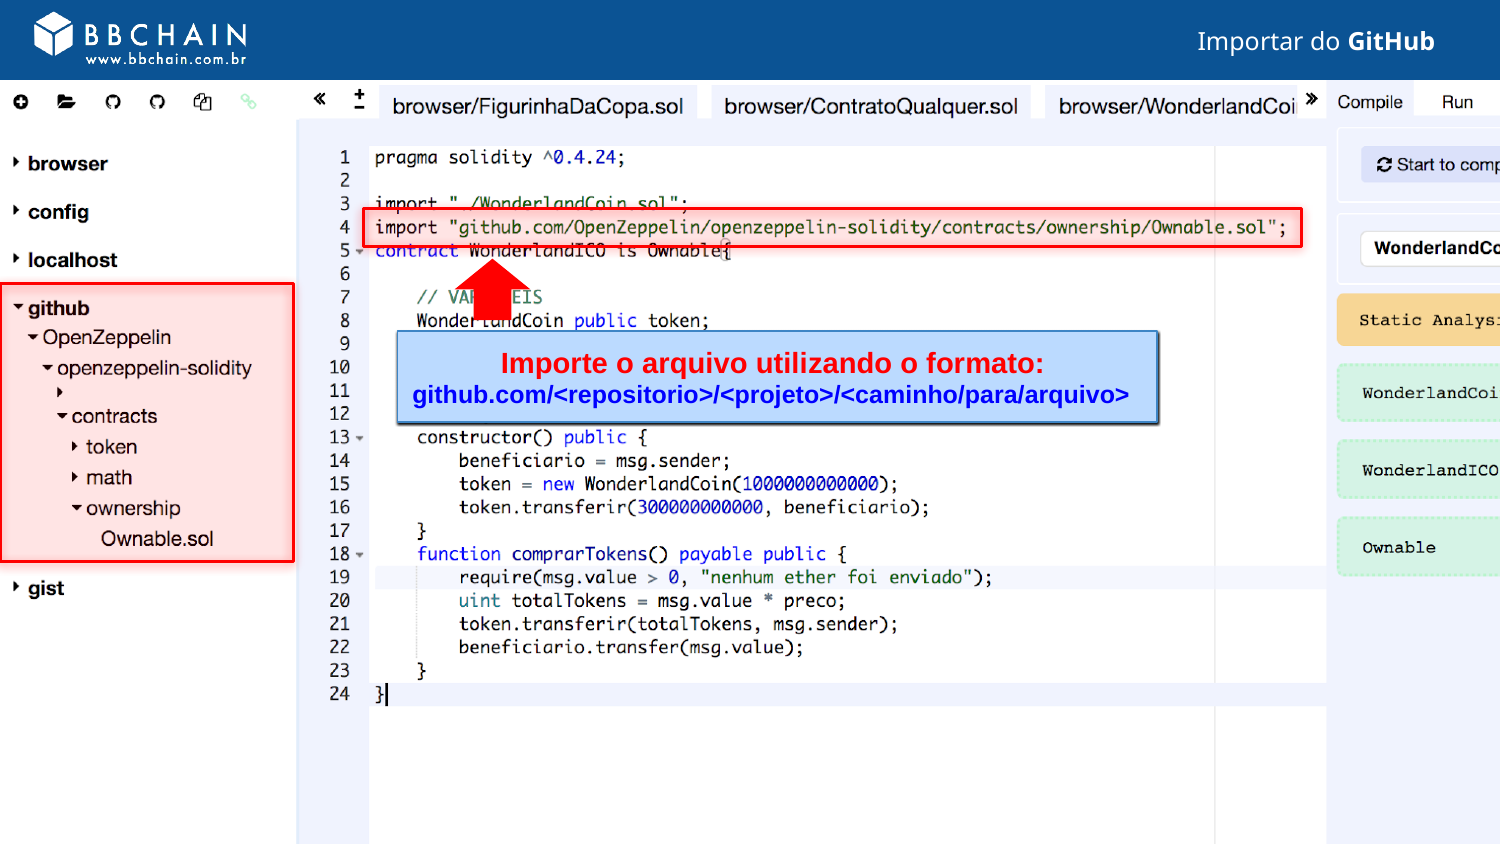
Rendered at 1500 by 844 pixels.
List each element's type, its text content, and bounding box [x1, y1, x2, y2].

picture [0, 80, 1500, 844]
picture [34, 11, 246, 64]
title Importar do GitHub [339, 14, 1451, 66]
